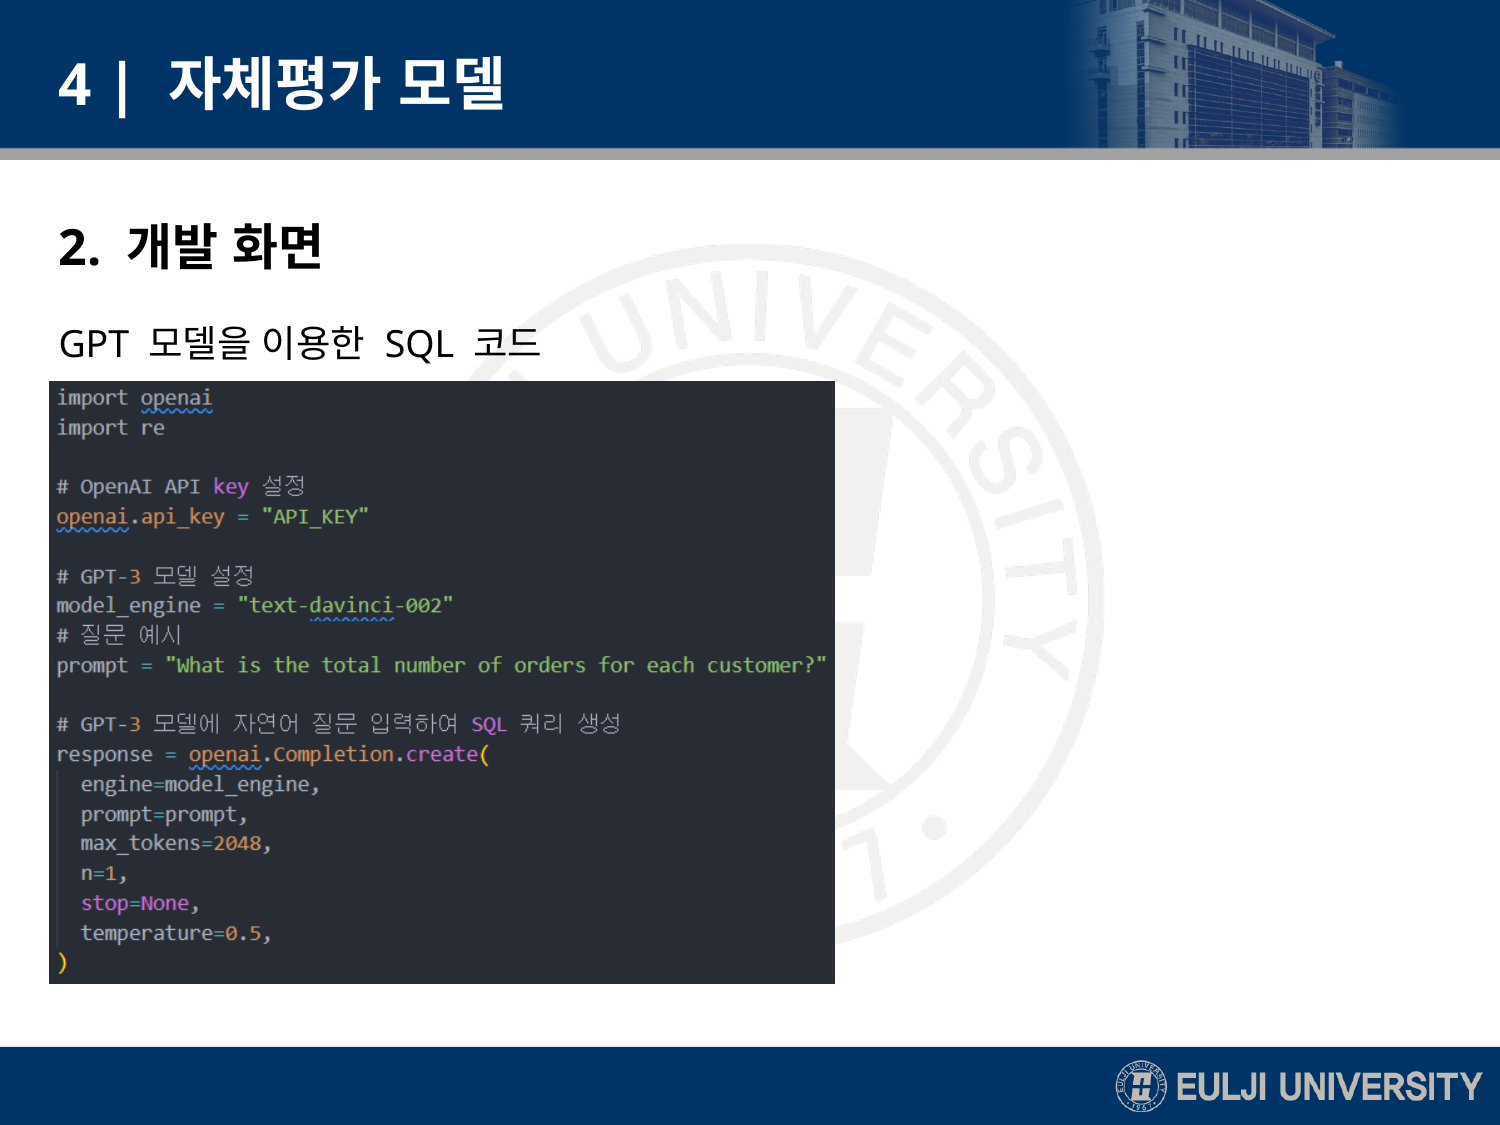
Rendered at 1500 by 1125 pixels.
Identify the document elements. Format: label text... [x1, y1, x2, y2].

picture [49, 231, 1116, 984]
picture [1103, 1052, 1495, 1120]
text_box 2. 개발 화면 GPT 모델을 이용한 SQL 코드 [43, 208, 1412, 508]
text_box [0, 1045, 1500, 1125]
picture [0, 0, 1500, 160]
